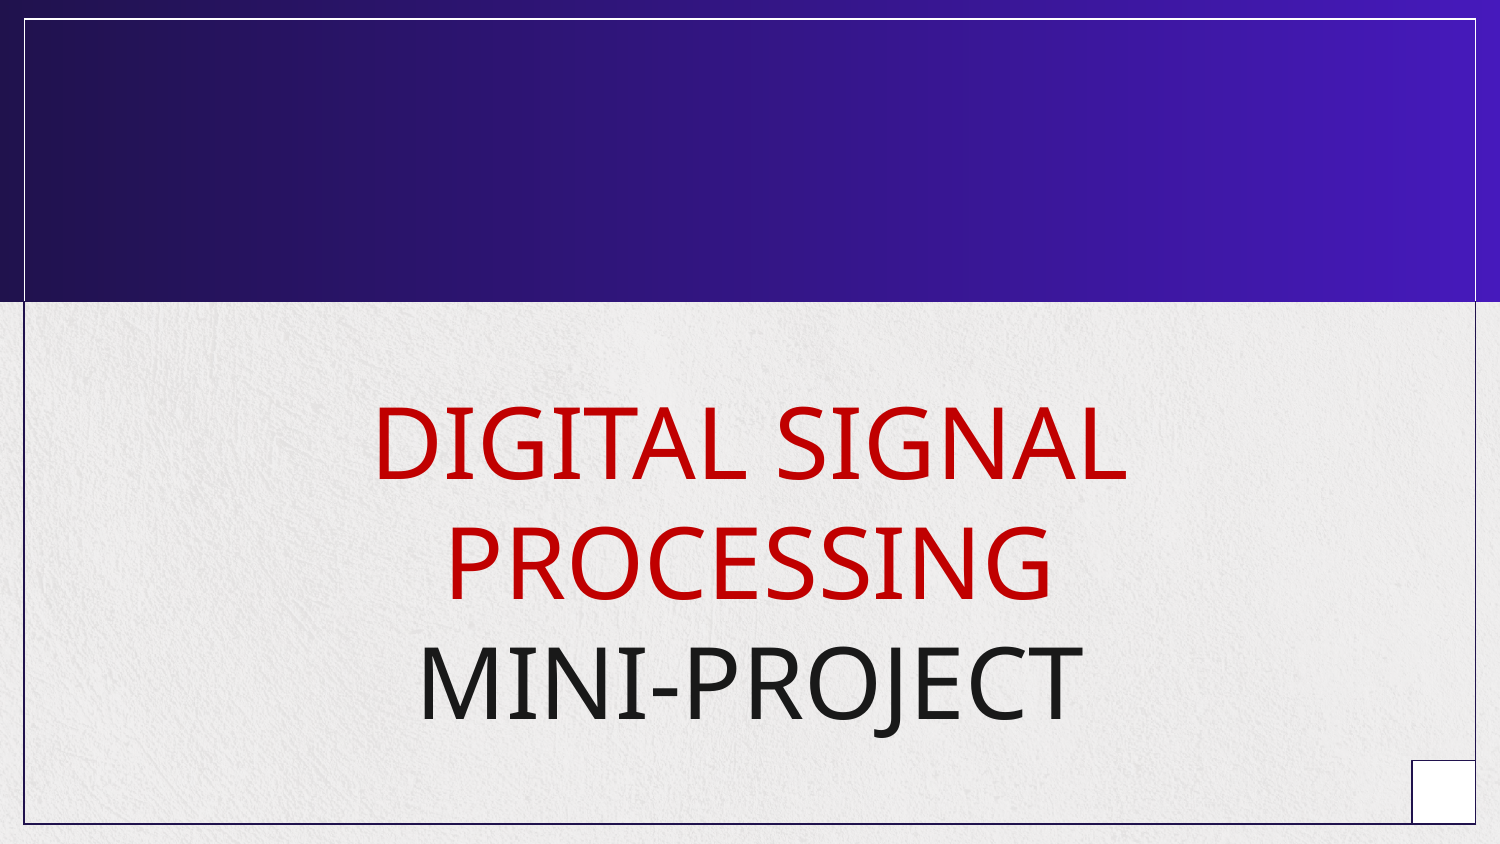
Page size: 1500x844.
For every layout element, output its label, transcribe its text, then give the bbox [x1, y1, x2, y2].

title DIGITAL SIGNAL PROCESSING MINI-PROJECT [110, 350, 1390, 769]
picture [0, 0, 1500, 844]
